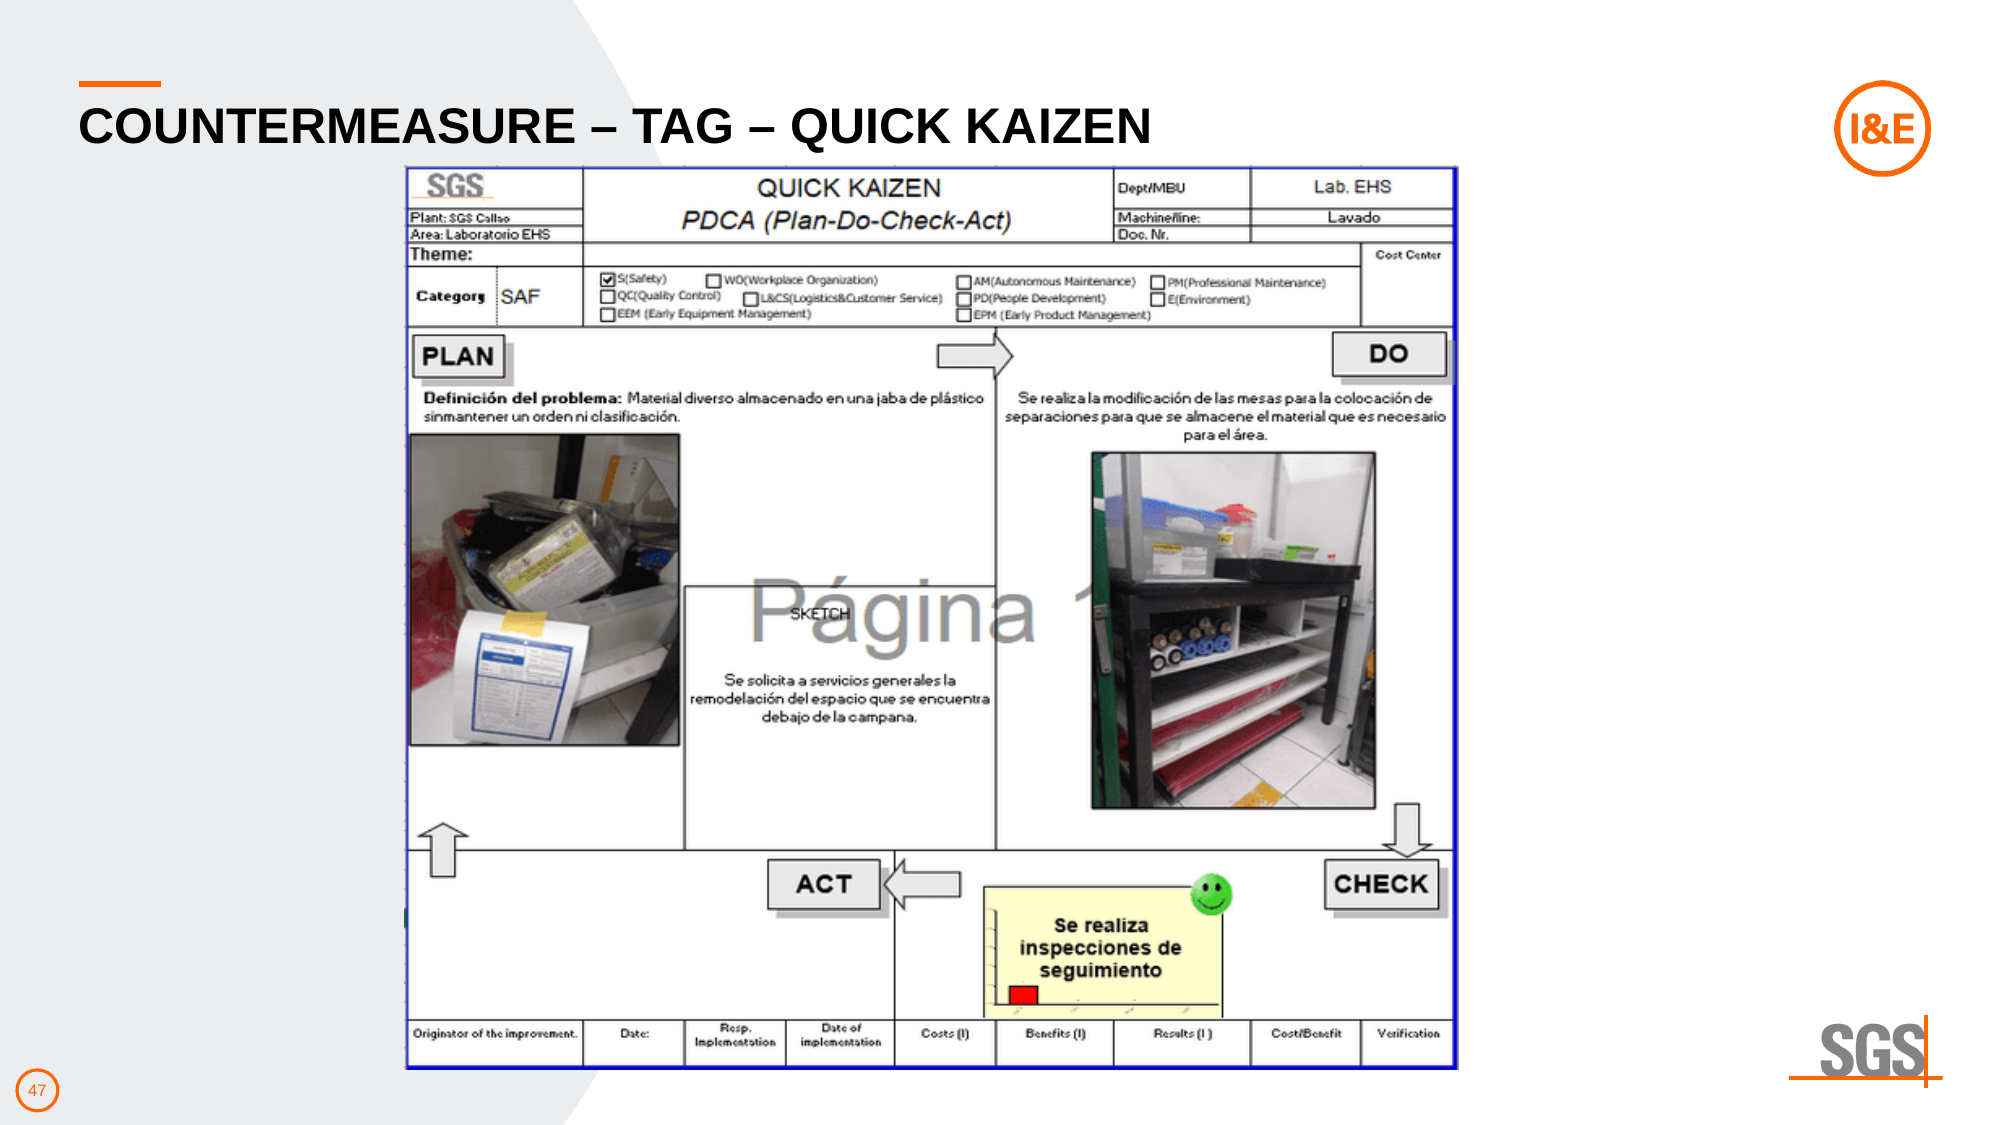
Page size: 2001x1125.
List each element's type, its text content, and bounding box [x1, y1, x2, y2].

picture [1834, 80, 1931, 177]
picture [404, 165, 1459, 1070]
title CoUNTERMEASURE – TAG – QUICK KAIZEN [78, 100, 1789, 174]
